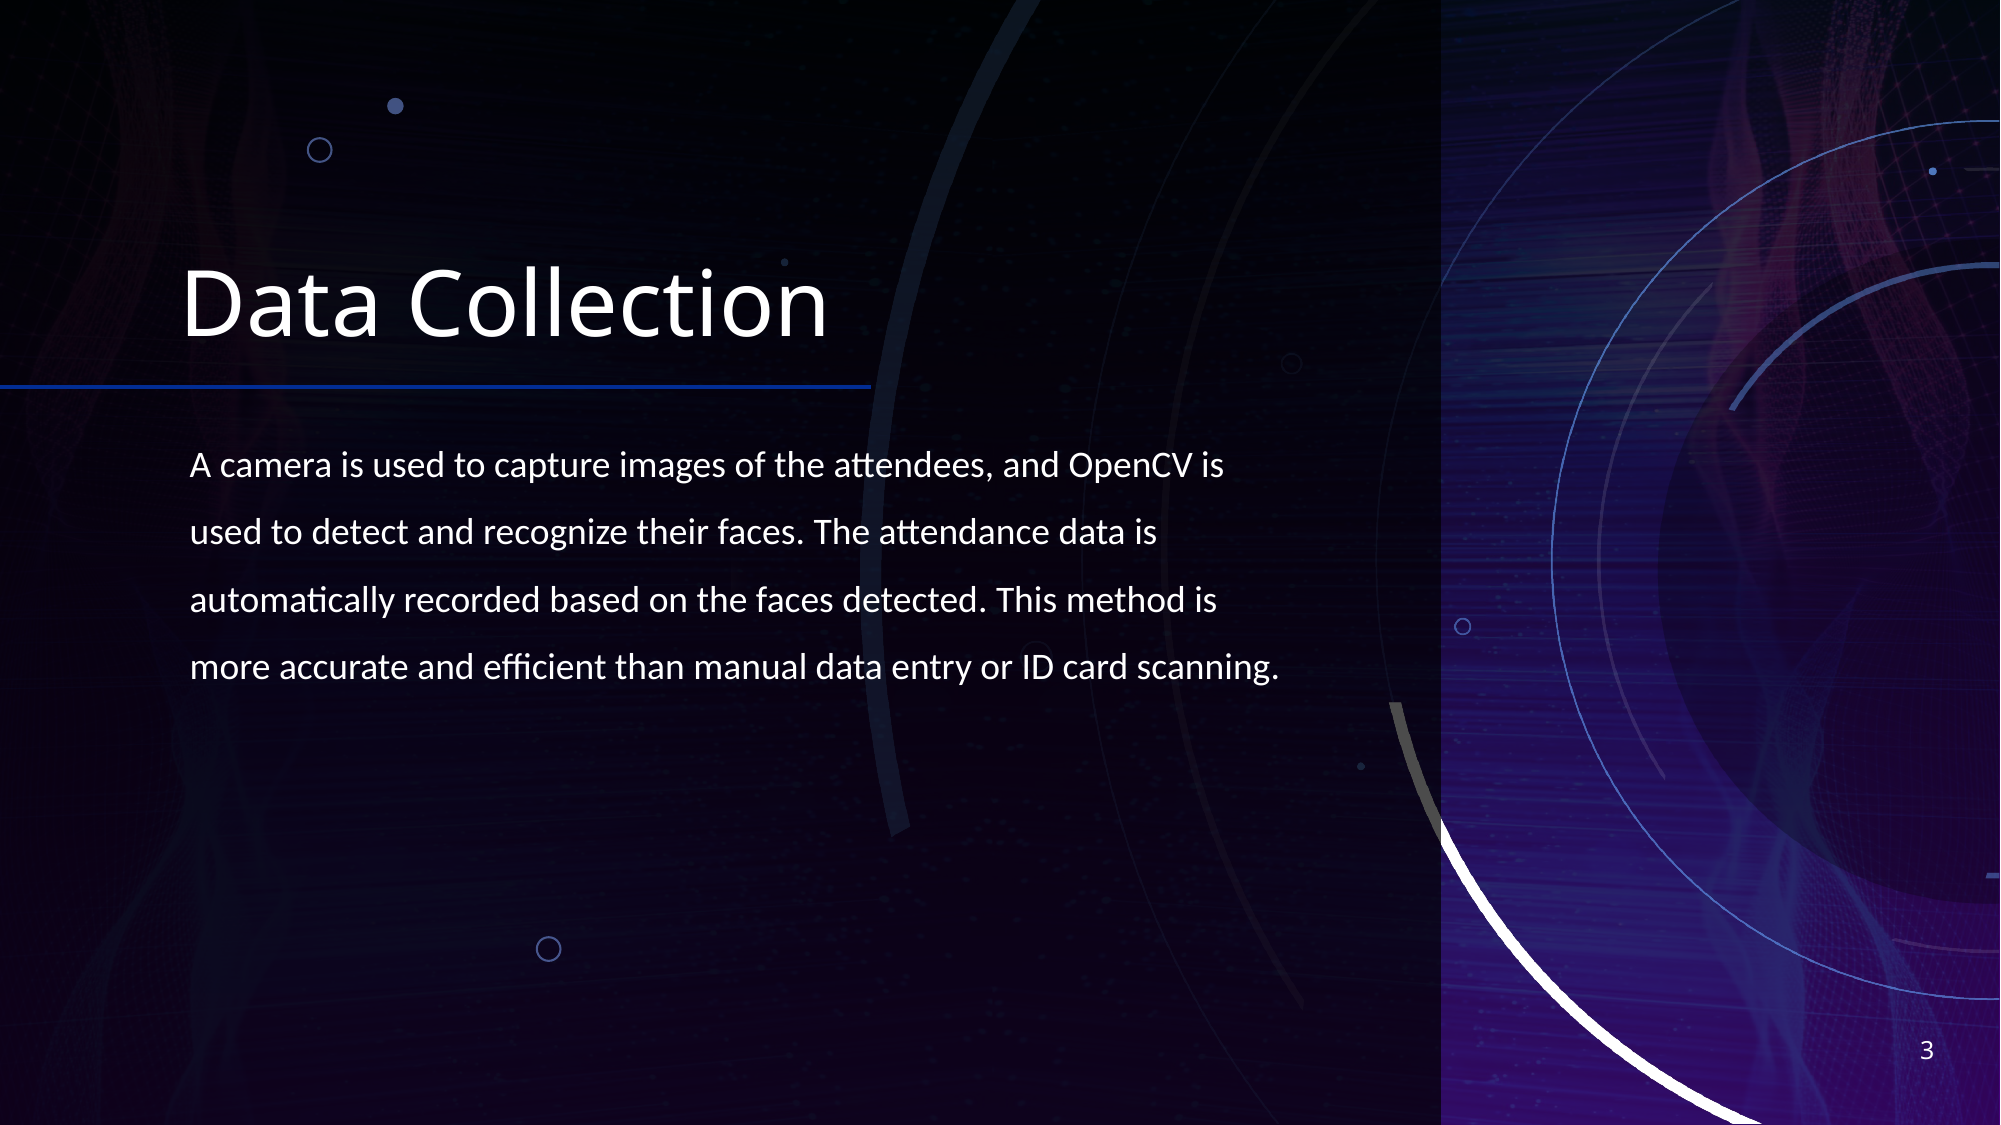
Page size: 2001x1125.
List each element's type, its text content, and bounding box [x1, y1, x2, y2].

slide_number 3 [1499, 1021, 1950, 1082]
picture [730, 0, 2000, 1124]
list A camera is used to capture images of the attendees, and OpenCV is used to detect and recognize their faces. The attendance data is automatically recorded based on the faces detected. This method is more accurate and efficient than manual data entry or ID card scanning. [174, 409, 1305, 778]
title Data Collection [164, 172, 1299, 364]
